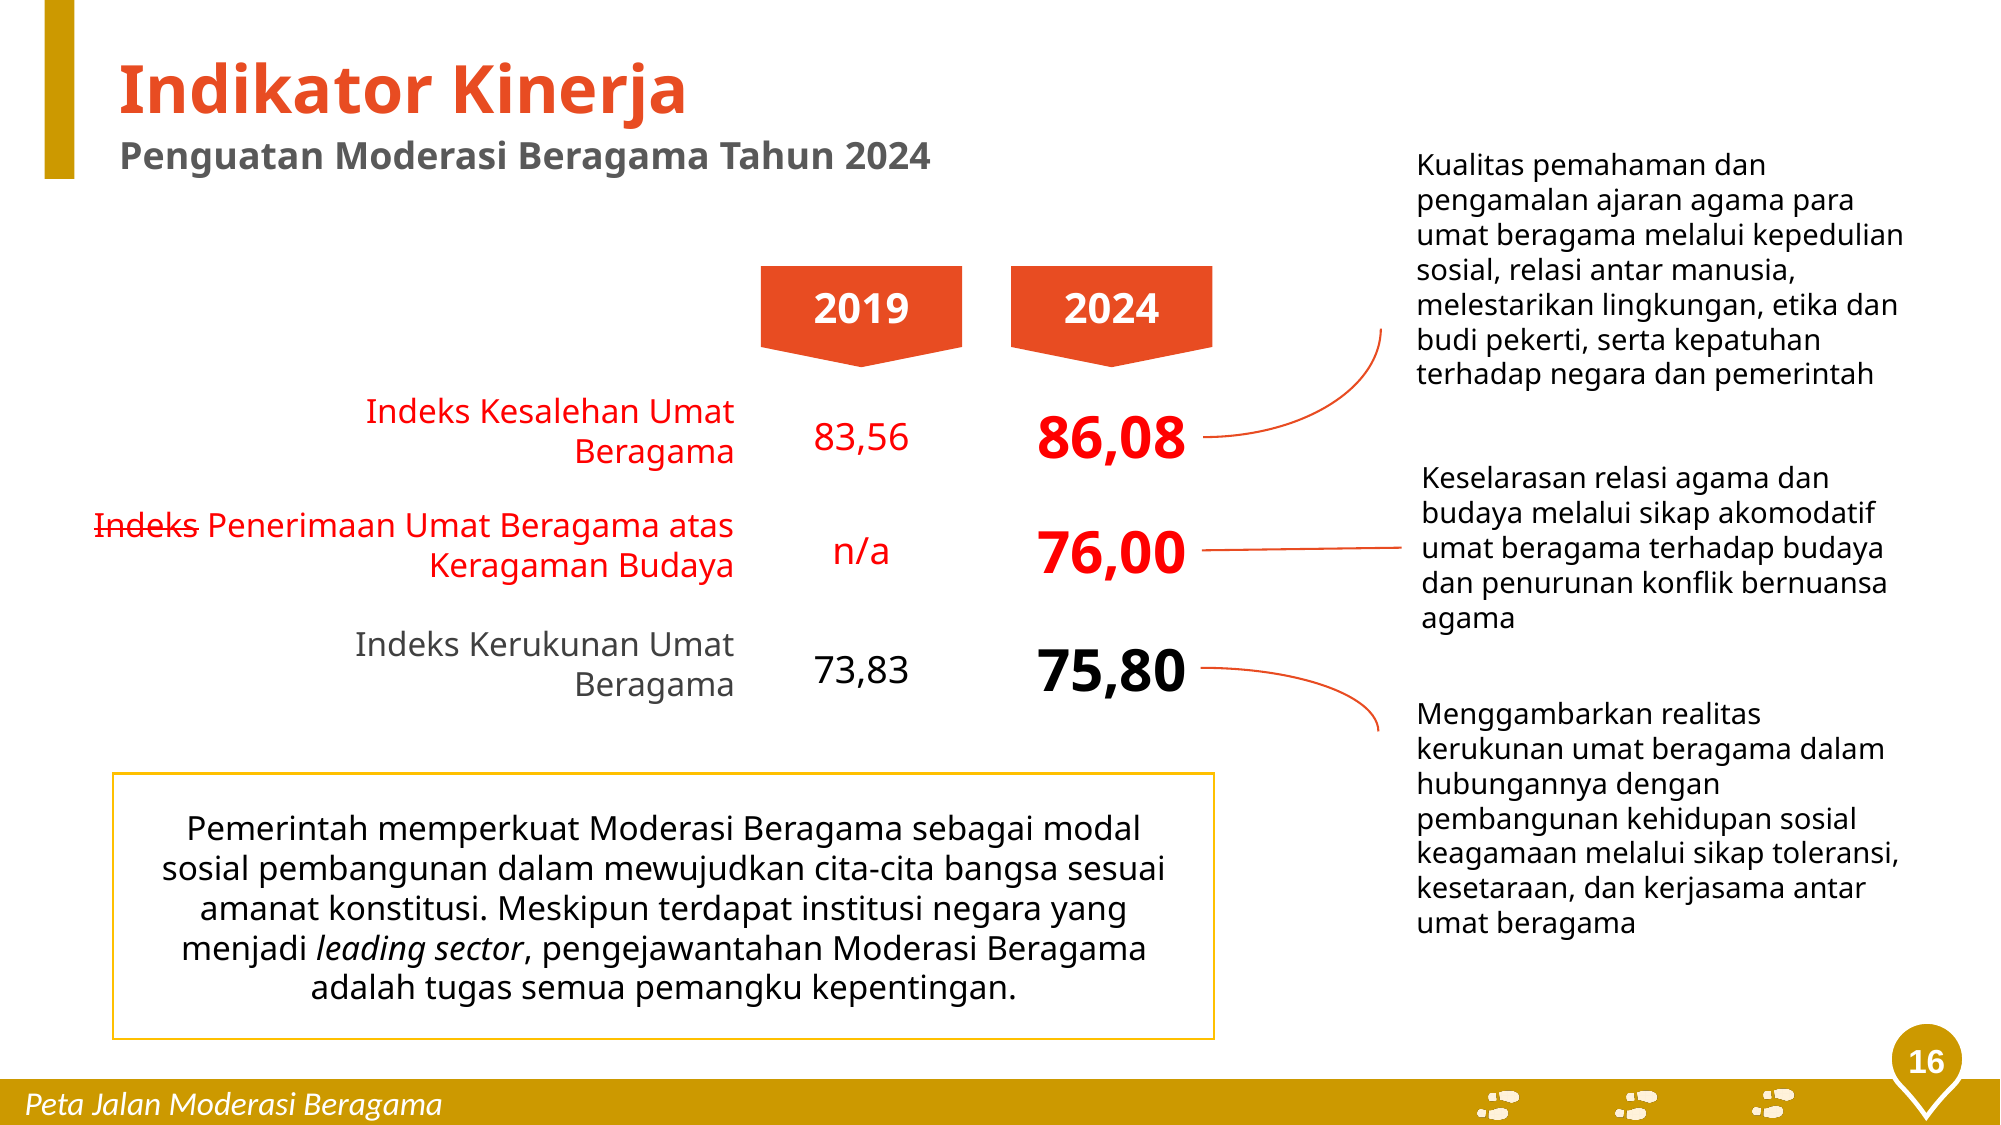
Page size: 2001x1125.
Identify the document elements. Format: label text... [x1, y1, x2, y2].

text_box 75,80 [1011, 625, 1213, 711]
text_box Menggambarkan realitas kerukunan umat beragama dalam hubungannya dengan pembangunan kehidupan sosial keagamaan melalui sikap toleransi, kesetaraan, dan kerjasama antar umat beragama [1401, 687, 1924, 948]
text_box n/a [789, 520, 934, 580]
text_box 86,08 [1011, 393, 1213, 478]
picture [1475, 1082, 1521, 1125]
text_box 73,83 [789, 638, 934, 698]
list Indikator Kinerja [104, 48, 756, 124]
text_box 16 [1889, 1032, 1965, 1088]
text_box Penguatan Moderasi Beragama Tahun 2024 [104, 124, 1180, 185]
text_box [1200, 667, 1379, 732]
text_box Indeks Kerukunan Umat Beragama [220, 615, 750, 710]
text_box Keselarasan relasi agama dan budaya melalui sikap akomodatif umat beragama terhadap budaya dan penurunan konflik bernuansa agama [1406, 452, 1924, 642]
text_box 2024 [1010, 265, 1214, 369]
picture [1613, 1082, 1659, 1125]
text_box [112, 772, 1215, 1040]
text_box Kualitas pemahaman dan pengamalan ajaran agama para umat beragama melalui kepedulian sosial, relasi antar manusia, melestarikan lingkungan, etika dan budi pekerti, serta kepatuhan terhadap negara dan pemerintah [1401, 138, 1924, 399]
text_box Indeks Kesalehan Umat Beragama [254, 382, 750, 478]
text_box Indeks Penerimaan Umat Beragama atas Keragaman Budaya [67, 497, 750, 592]
text_box 2019 [759, 265, 964, 369]
text_box 83,56 [789, 405, 934, 466]
text_box [43, 0, 76, 180]
picture [1750, 1080, 1796, 1125]
text_box 76,00 [1011, 507, 1213, 593]
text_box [1201, 547, 1402, 551]
text_box [1203, 328, 1382, 438]
